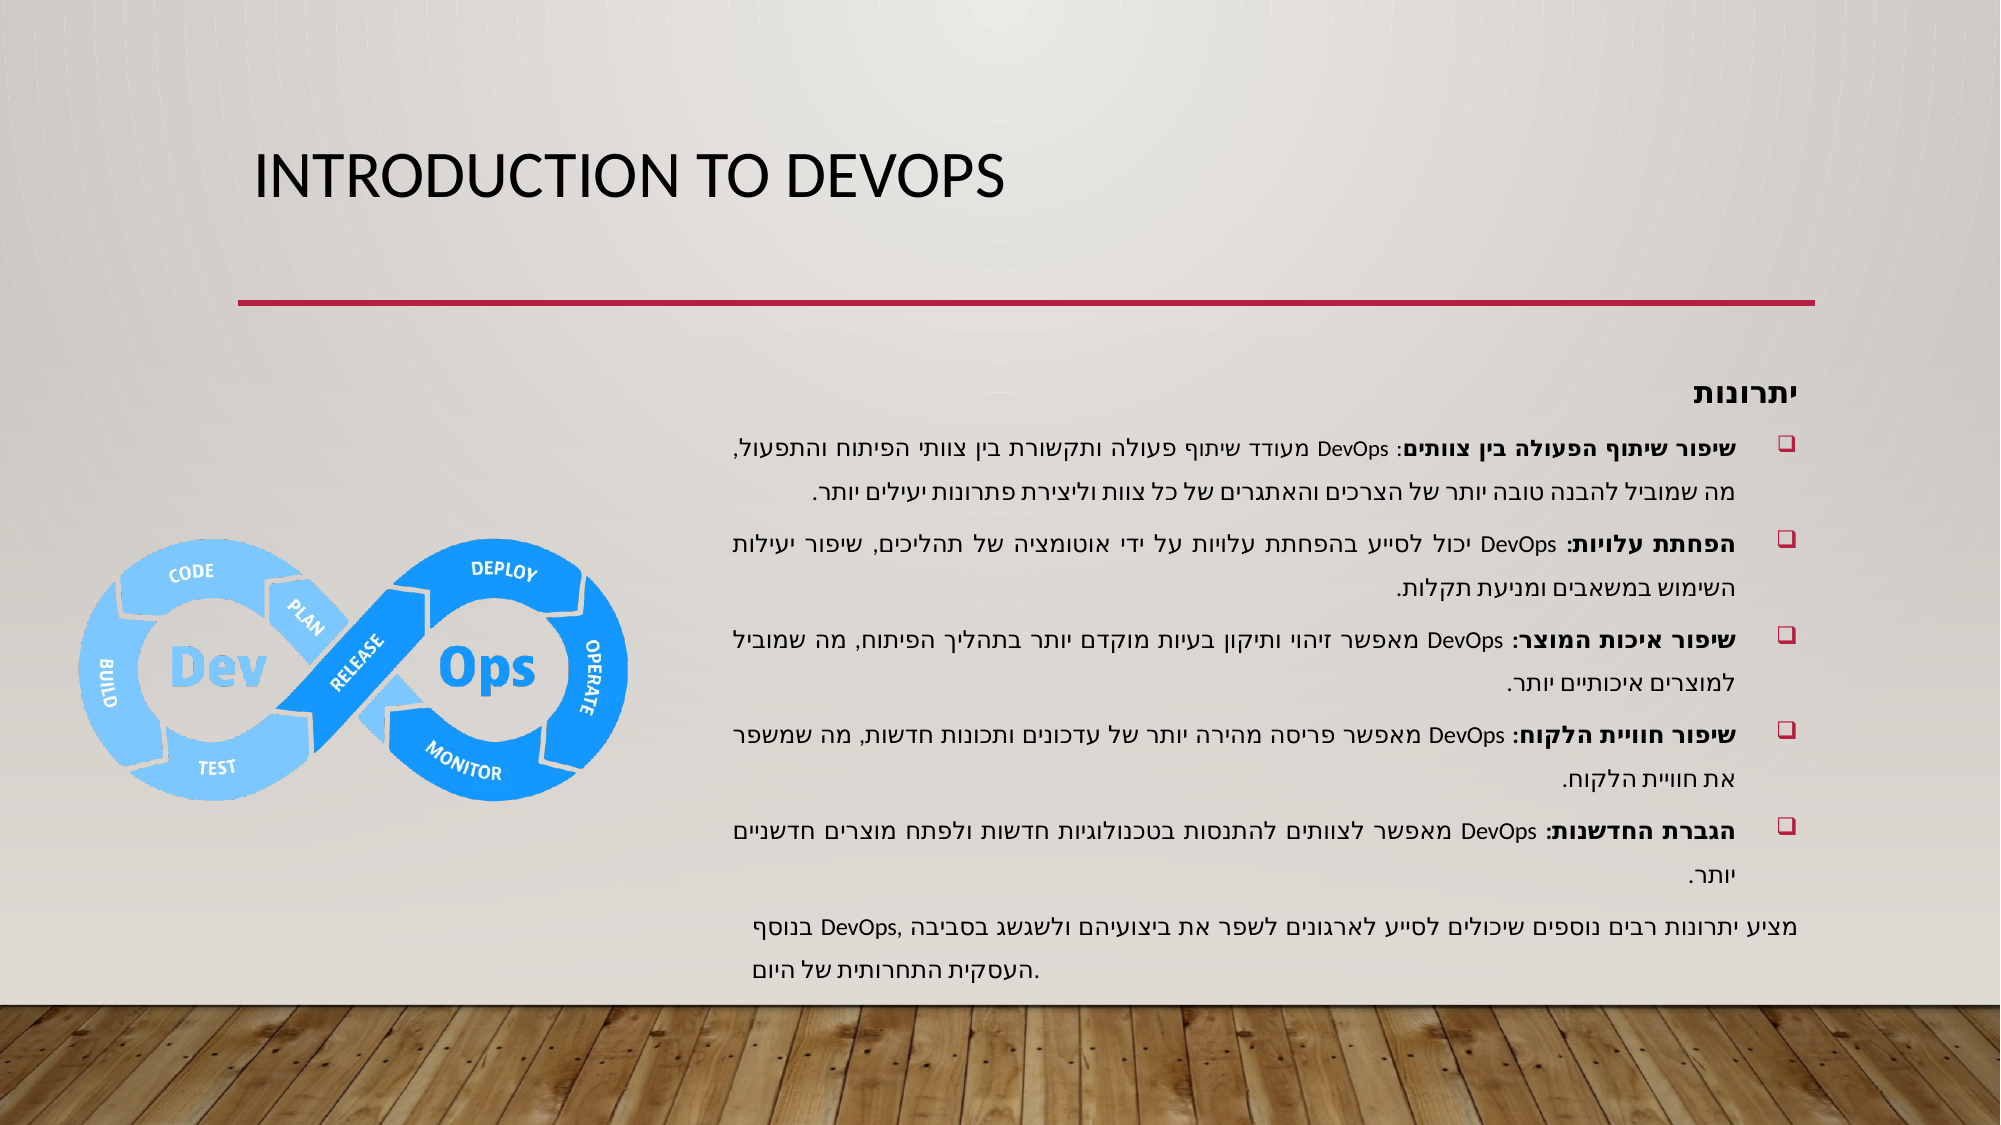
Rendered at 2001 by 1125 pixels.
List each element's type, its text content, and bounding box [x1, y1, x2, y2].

picture [0, 1005, 2000, 1125]
list יתרונות שיפור שיתוף הפעולה בין צוותים: DevOps מעודד שיתוף פעולה ותקשורת בין צוותי הפיתוח והתפעול, מה שמוביל להבנה טובה יותר של הצרכים והאתגרים של כל צוות וליצירת פתרונות יעילים יותר. הפחתת עלויות: DevOps יכול לסייע בהפחתת עלויות על ידי אוטומציה של תהליכים, שיפור יעילות השימוש במשאבים ומניעת תקלות. שיפור איכות המוצר: DevOps מאפשר זיהוי ותיקון בעיות מוקדם יותר בתהליך הפיתוח, מה שמוביל למוצרים איכותיים יותר. שיפור חוויית הלקוח: DevOps מאפשר פריסה מהירה יותר של עדכונים ותכונות חדשות, מה שמשפר את חוויית הלקוח. הגברת החדשנות: DevOps מאפשר לצוותים להתנסות בטכנולוגיות חדשות ולפתח מוצרים חדשניים יותר. בנוסף DevOps, מציע יתרונות רבים נוספים שיכולים לסייע לארגונים לשפר את ביצועיהם ולשגשג בסביבה העסקית התחרותית של היום. [717, 347, 1814, 993]
title Introduction to DevOps [238, 131, 1814, 305]
picture [76, 499, 630, 841]
